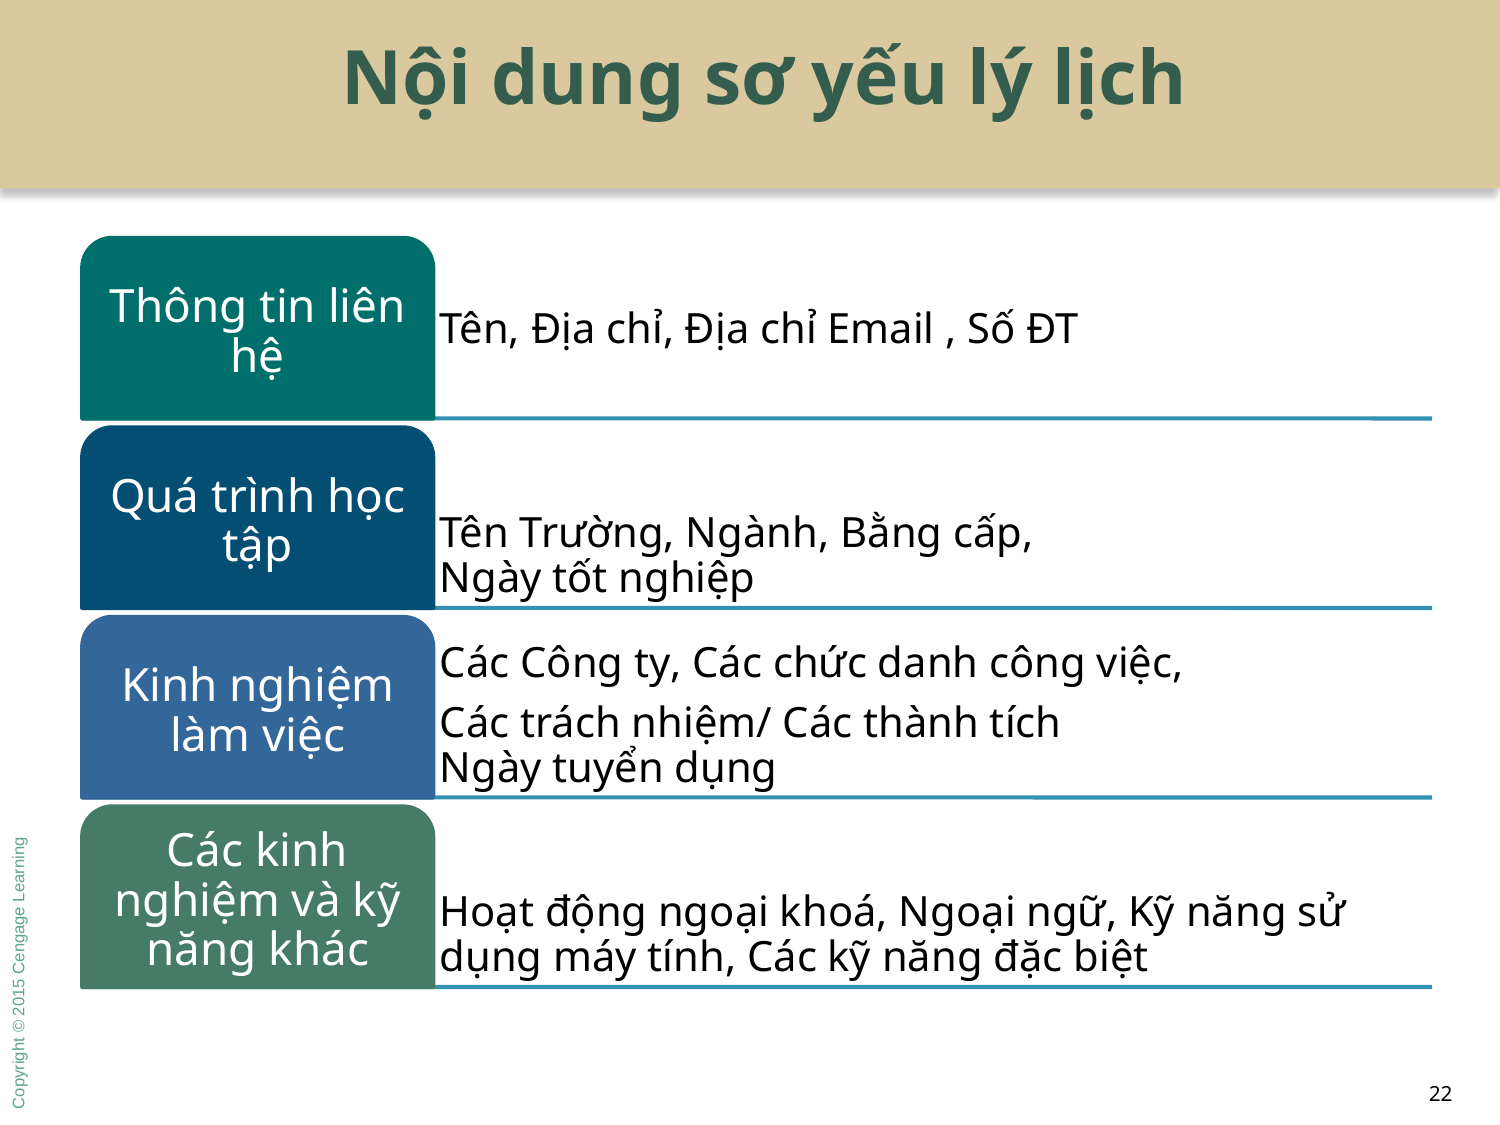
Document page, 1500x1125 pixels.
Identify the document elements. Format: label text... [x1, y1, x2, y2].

text_box Nội dung sơ yếu lý lịch [14, 0, 1500, 178]
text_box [81, 237, 1433, 988]
